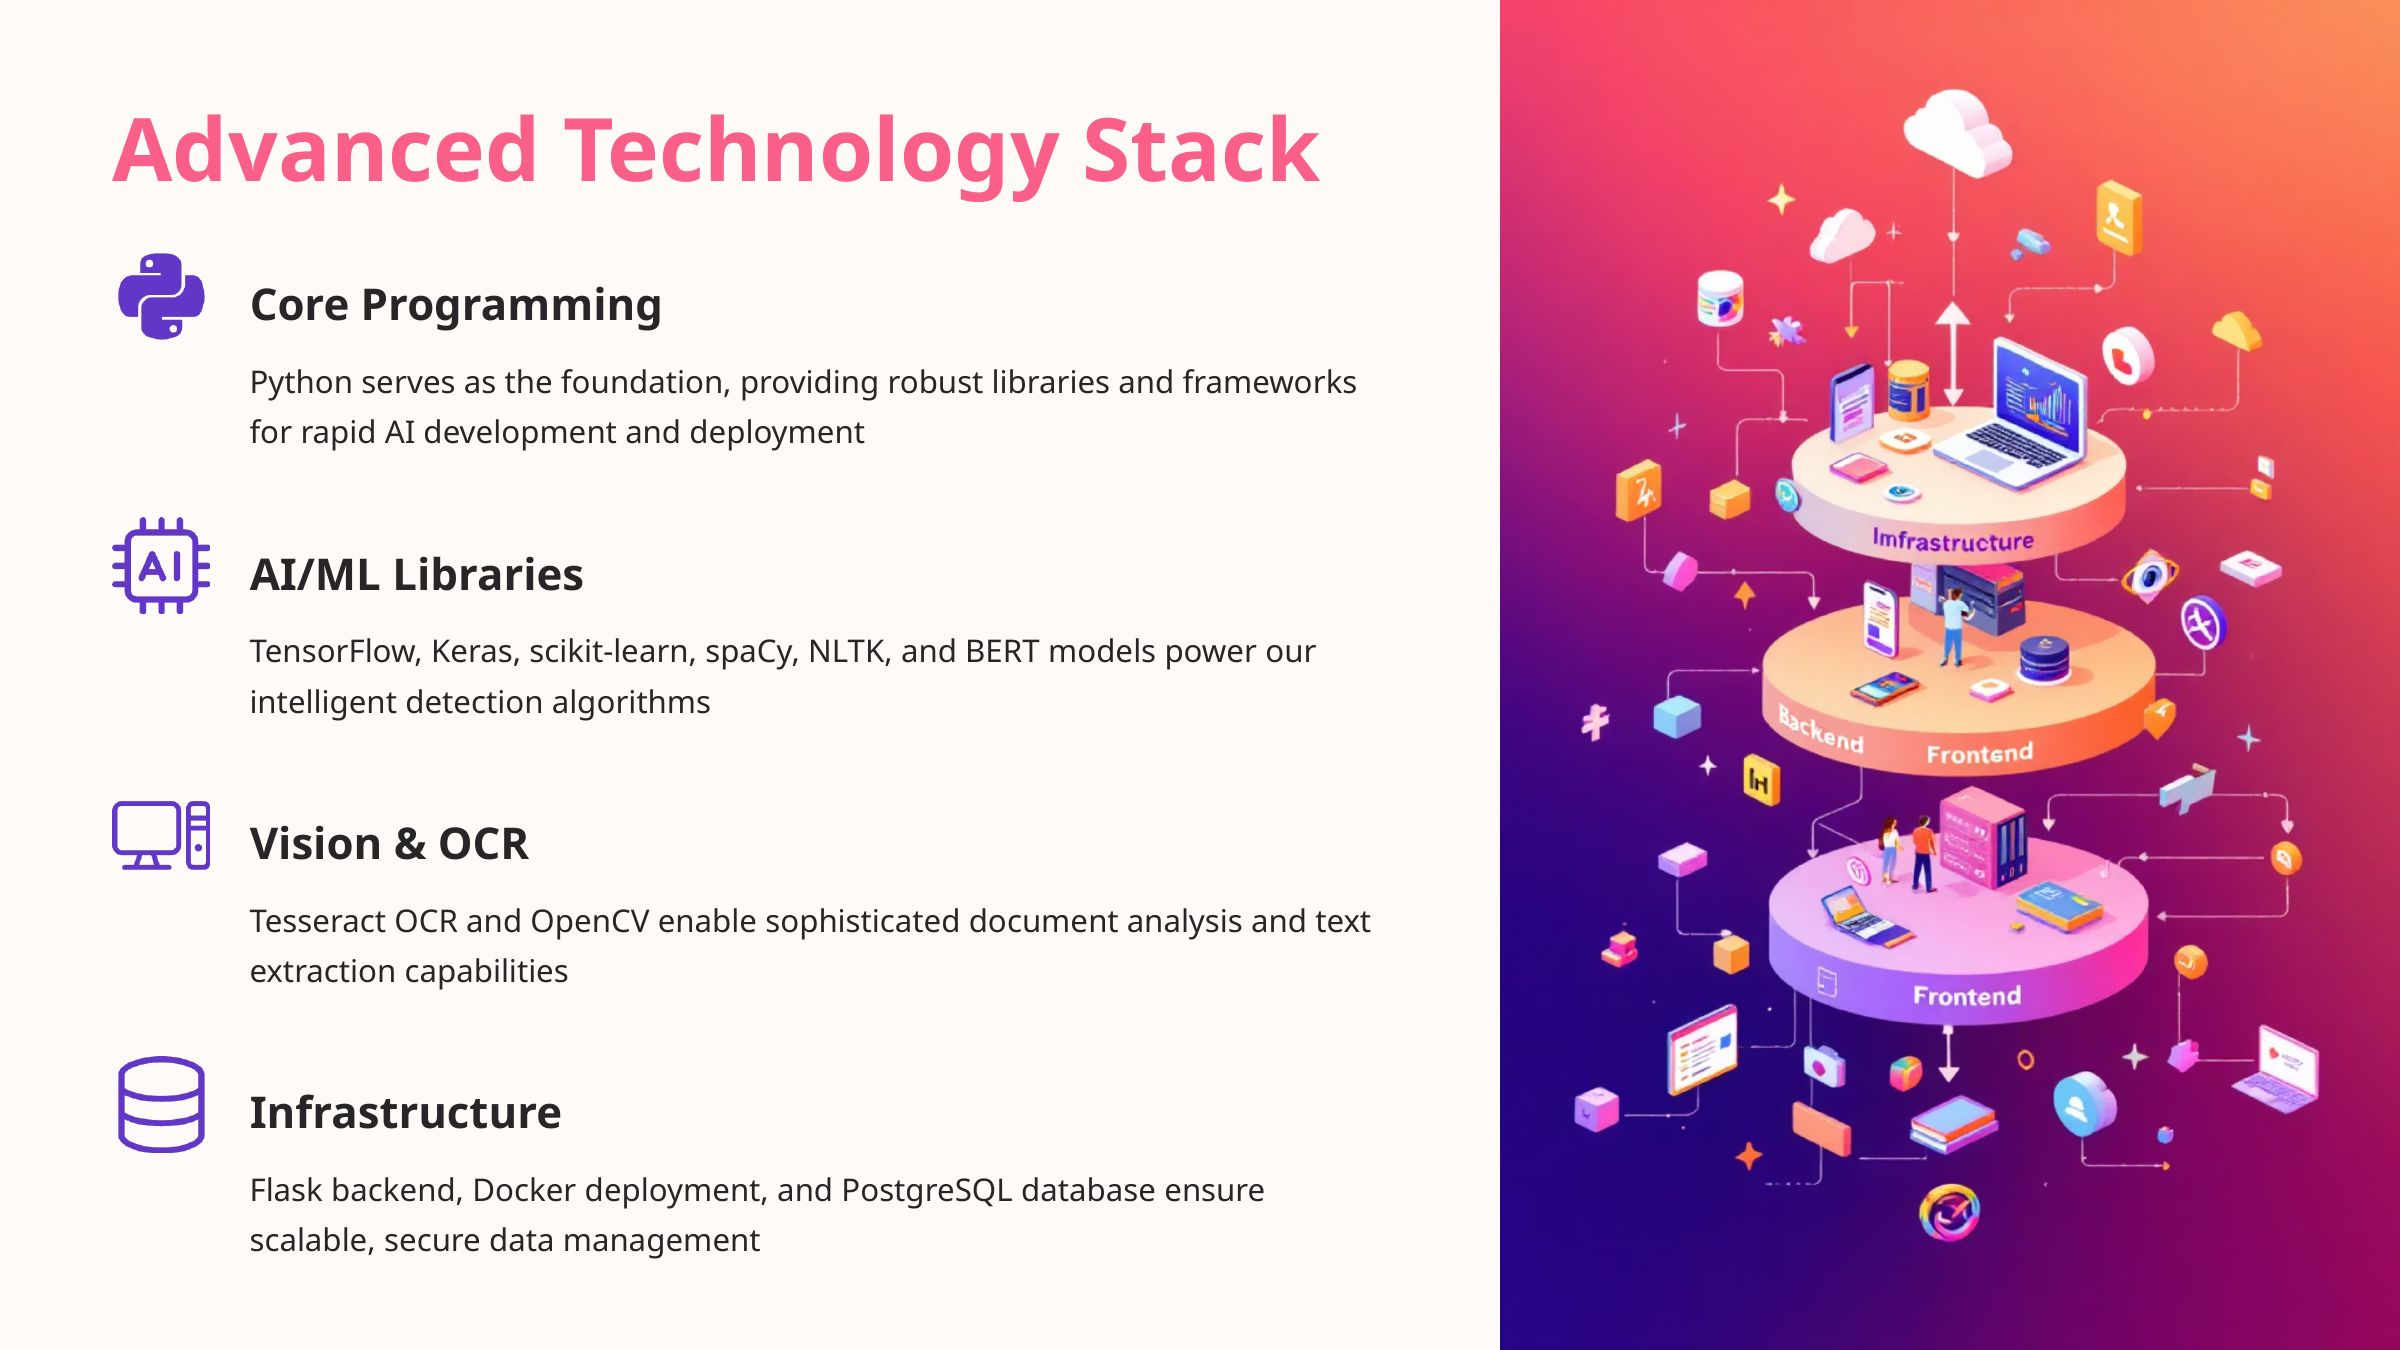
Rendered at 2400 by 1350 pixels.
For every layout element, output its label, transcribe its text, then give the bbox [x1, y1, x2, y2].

picture [112, 517, 210, 614]
text_box Tesseract OCR and OpenCV enable sophisticated document analysis and text extraction capabilities [249, 888, 1388, 992]
picture [112, 247, 210, 345]
text_box Python serves as the foundation, providing robust libraries and frameworks for rapid AI development and deployment [249, 349, 1388, 453]
text_box Infrastructure [249, 1083, 693, 1139]
text_box Advanced Technology Stack [112, 88, 1240, 200]
picture [112, 786, 210, 884]
text_box Core Programming [249, 275, 693, 331]
text_box Vision & OCR [249, 814, 693, 870]
picture [112, 1056, 210, 1153]
text_box TensorFlow, Keras, scikit-learn, spaCy, NLTK, and BERT models power our intelligent detection algorithms [249, 619, 1388, 723]
picture [1499, 0, 2400, 1350]
text_box AI/ML Libraries [249, 544, 693, 600]
text_box Flask backend, Docker deployment, and PostgreSQL database ensure scalable, secure data management [249, 1158, 1388, 1262]
